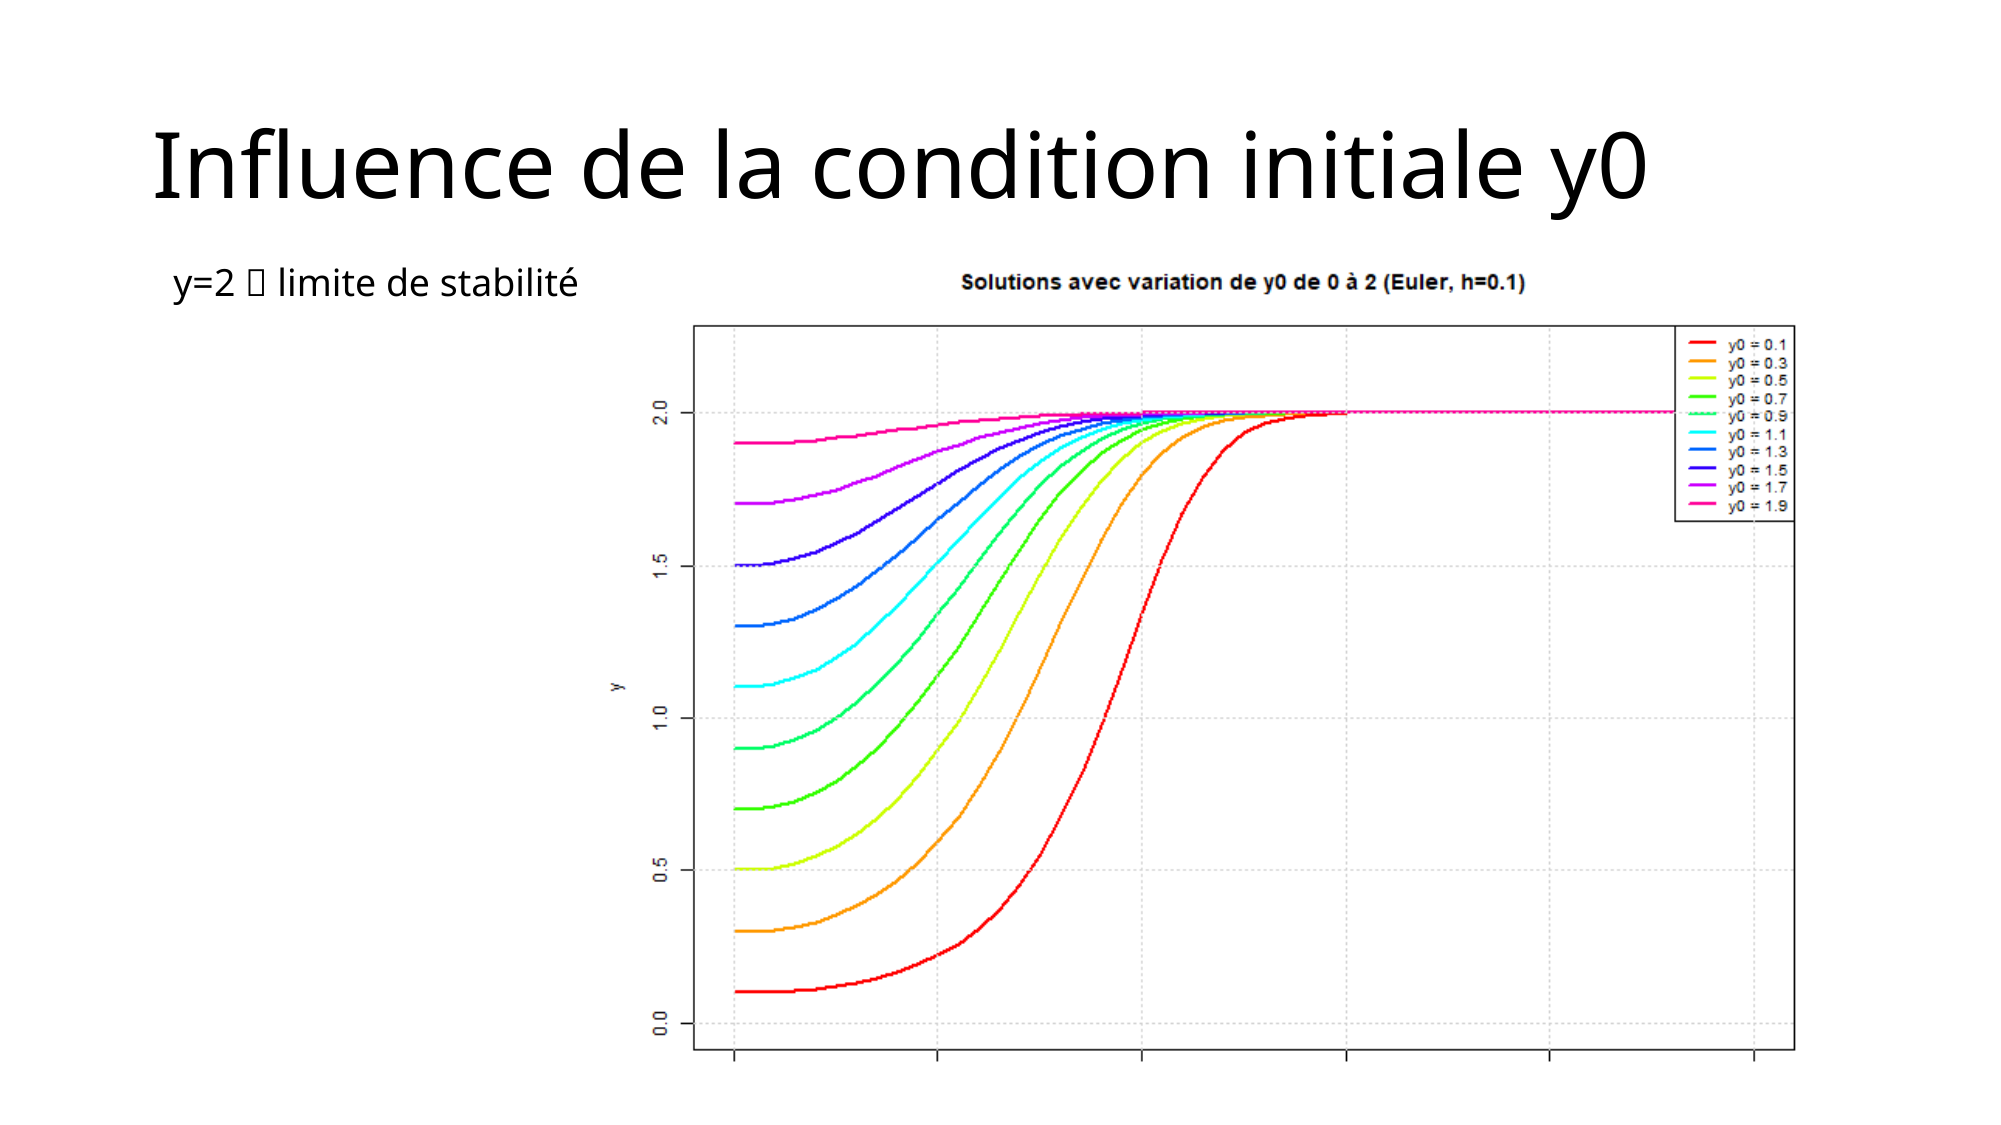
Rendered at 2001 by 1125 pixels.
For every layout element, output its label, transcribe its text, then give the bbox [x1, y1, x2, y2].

picture [601, 234, 1842, 1066]
text_box y=2  limite de stabilité [158, 251, 601, 312]
title Influence de la condition initiale y0 [137, 59, 1863, 278]
